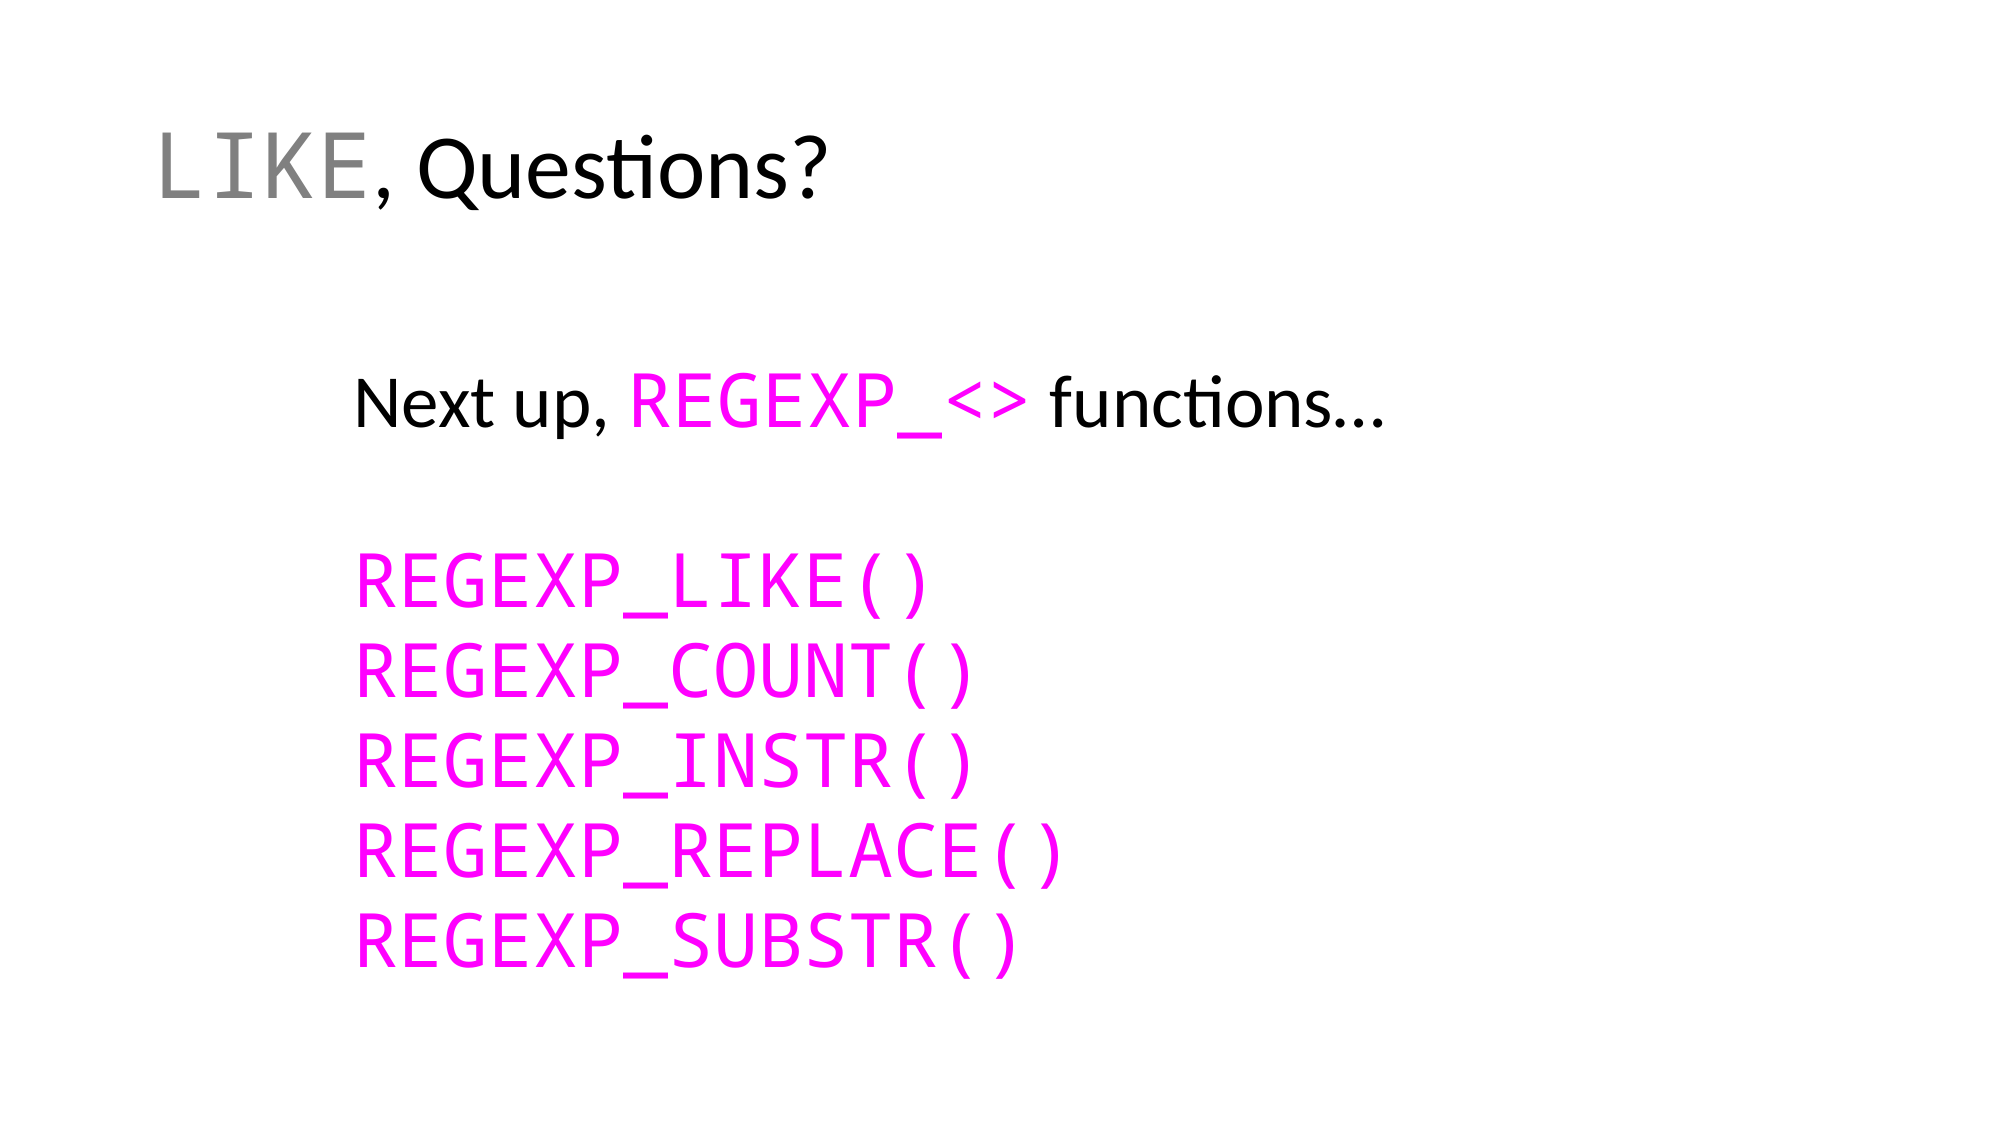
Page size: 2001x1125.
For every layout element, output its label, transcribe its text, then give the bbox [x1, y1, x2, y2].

text_box Next up, REGEXP_<> functions… REGEXP_LIKE() REGEXP_COUNT() REGEXP_INSTR() REGEXP_REPLACE() REGEXP_SUBSTR() [338, 344, 1662, 990]
title LIKE, Questions? [137, 59, 1863, 278]
